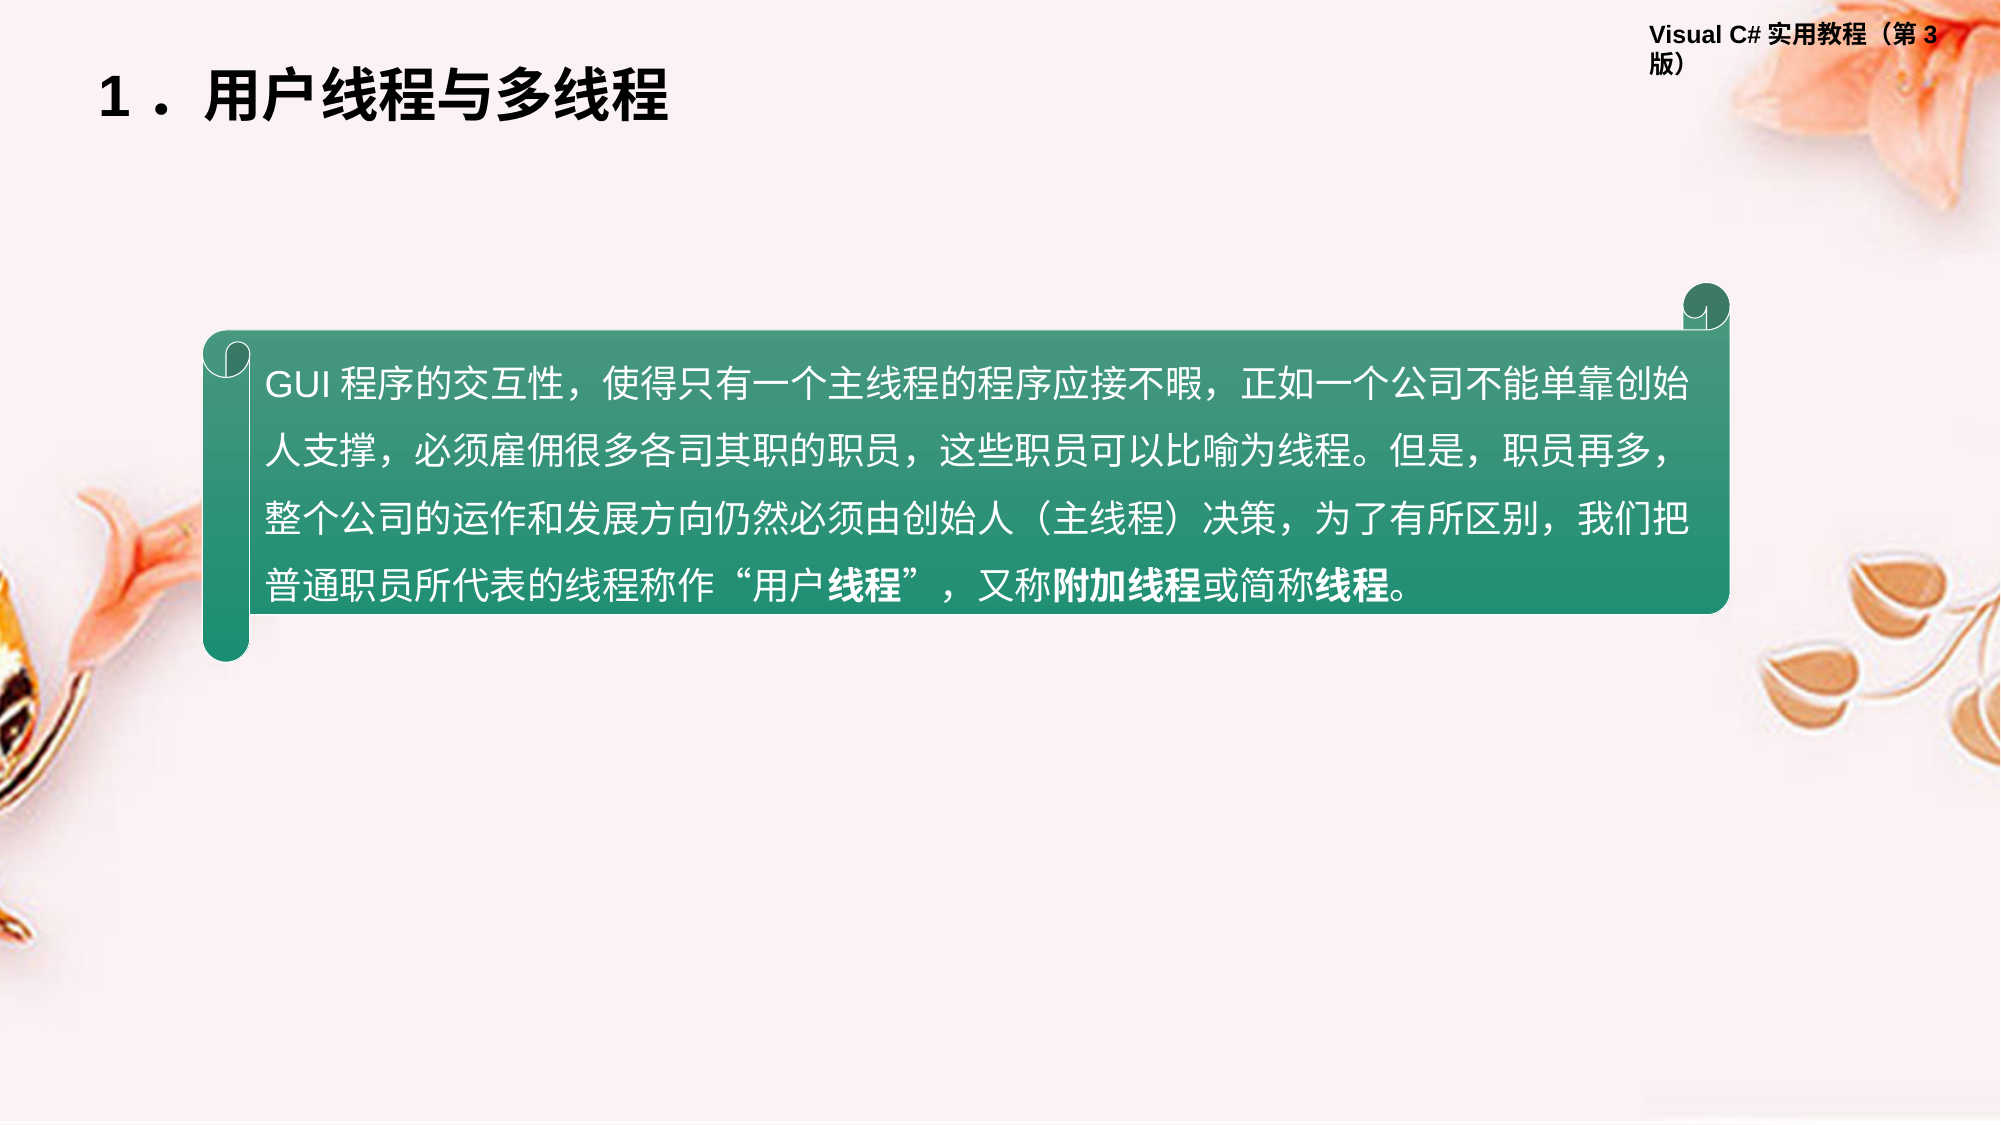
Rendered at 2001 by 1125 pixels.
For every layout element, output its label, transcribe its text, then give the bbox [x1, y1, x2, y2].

picture [0, 0, 2001, 1125]
text_box GUI程序的交互性，使得只有一个主线程的程序应接不暇，正如一个公司不能单靠创始人支撑，必须雇佣很多各司其职的职员，这些职员可以比喻为线程。但是，职员再多，整个公司的运作和发展方向仍然必须由创始人（主线程）决策，为了有所区别，我们把普通职员所代表的线程称作“用户线程”，又称附加线程或简称线程。 [201, 281, 1731, 663]
text_box 1．用户线程与多线程 [83, 58, 895, 136]
